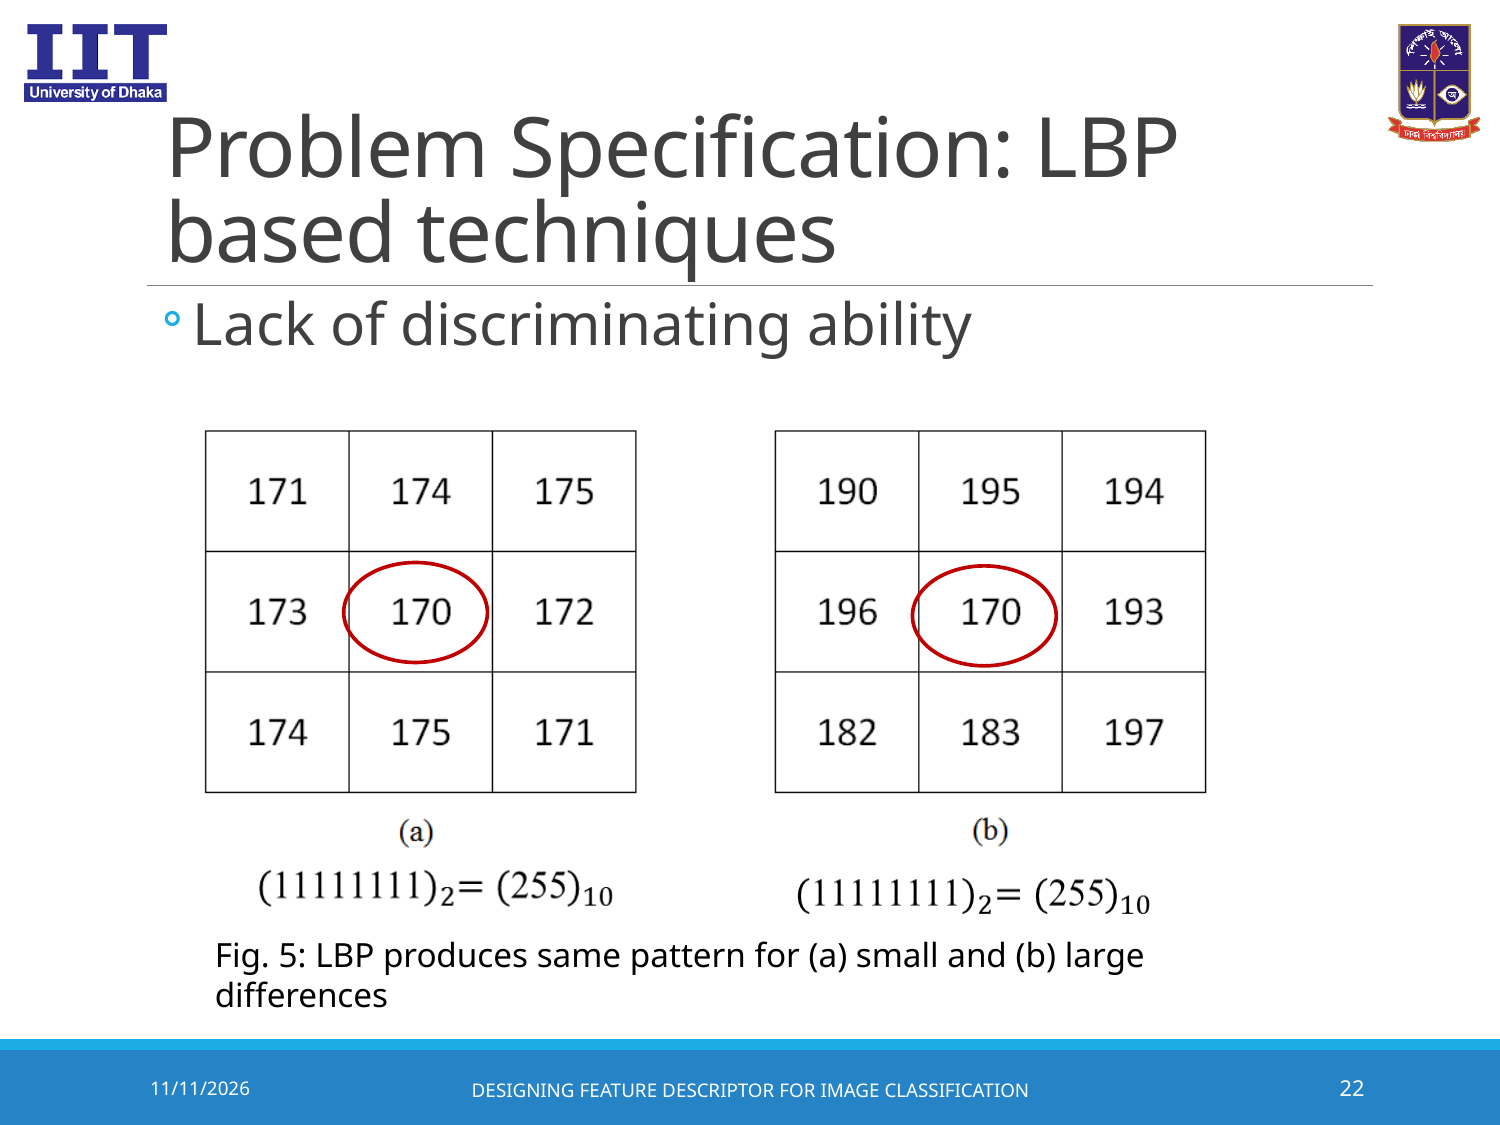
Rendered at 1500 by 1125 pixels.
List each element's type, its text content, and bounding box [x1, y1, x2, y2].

list Lack of discriminating ability [129, 287, 1500, 1038]
title Problem Specification: LBP based techniques [150, 101, 1388, 287]
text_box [171, 424, 1238, 924]
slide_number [135, 1059, 440, 1120]
text_box Fig. 5: LBP produces same pattern for (a) small and (b) large differences [199, 927, 1338, 1022]
picture [24, 24, 167, 103]
footer Designing Feature Descriptor for Image Classification [453, 1059, 1047, 1120]
picture [1386, 24, 1480, 143]
slide_number 22 [1218, 1059, 1380, 1120]
